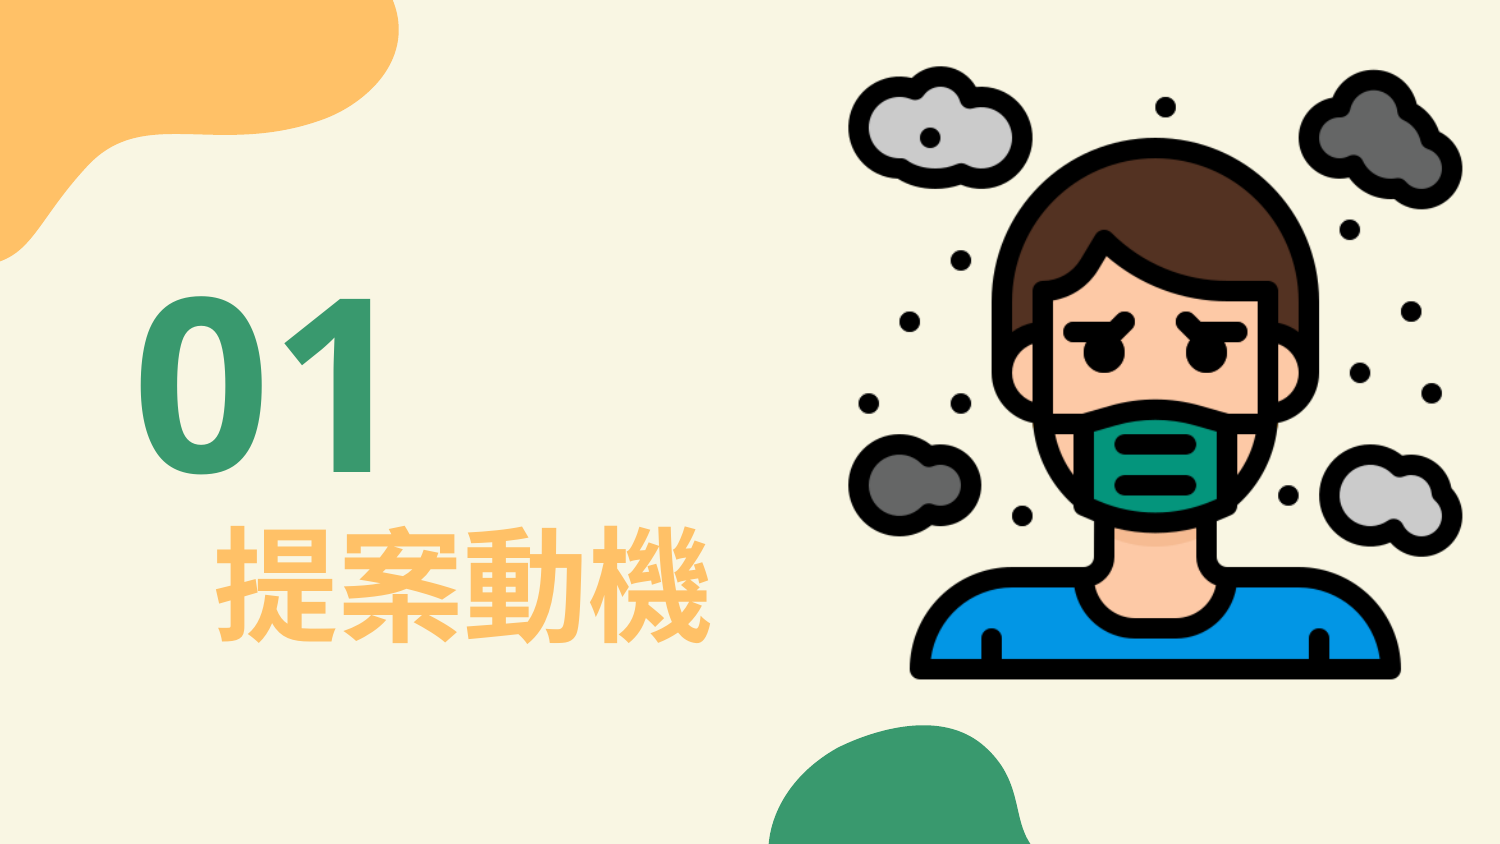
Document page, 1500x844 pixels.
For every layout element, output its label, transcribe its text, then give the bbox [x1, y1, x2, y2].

text_box [768, 725, 1031, 844]
title 提案動機 [199, 537, 801, 660]
picture [828, 45, 1483, 700]
title 01 [116, 214, 823, 537]
text_box [0, 0, 399, 262]
